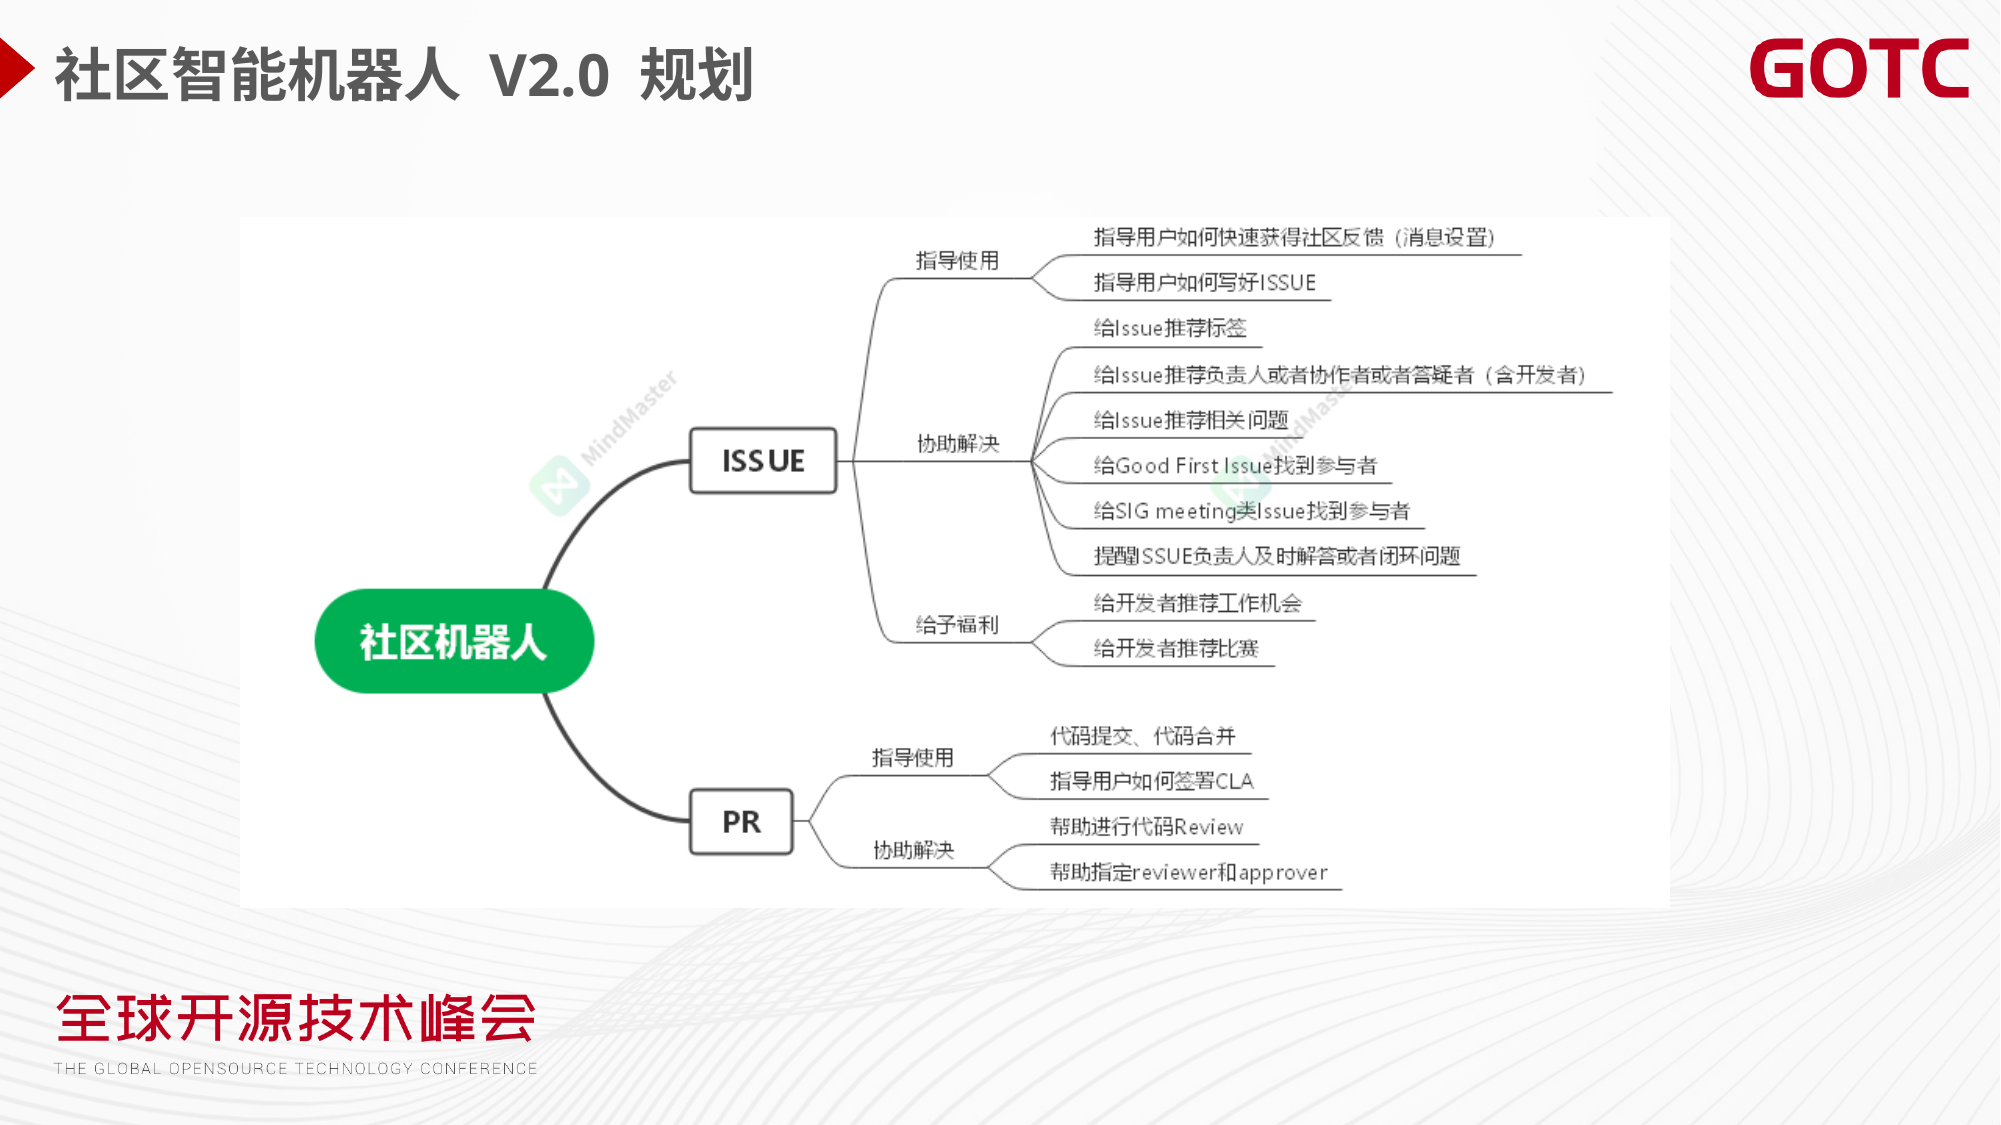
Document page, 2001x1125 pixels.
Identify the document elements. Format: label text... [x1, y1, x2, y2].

picture [0, 0, 2000, 1125]
text_box 社区智能机器人 V2.0 规划 [52, 36, 2000, 109]
